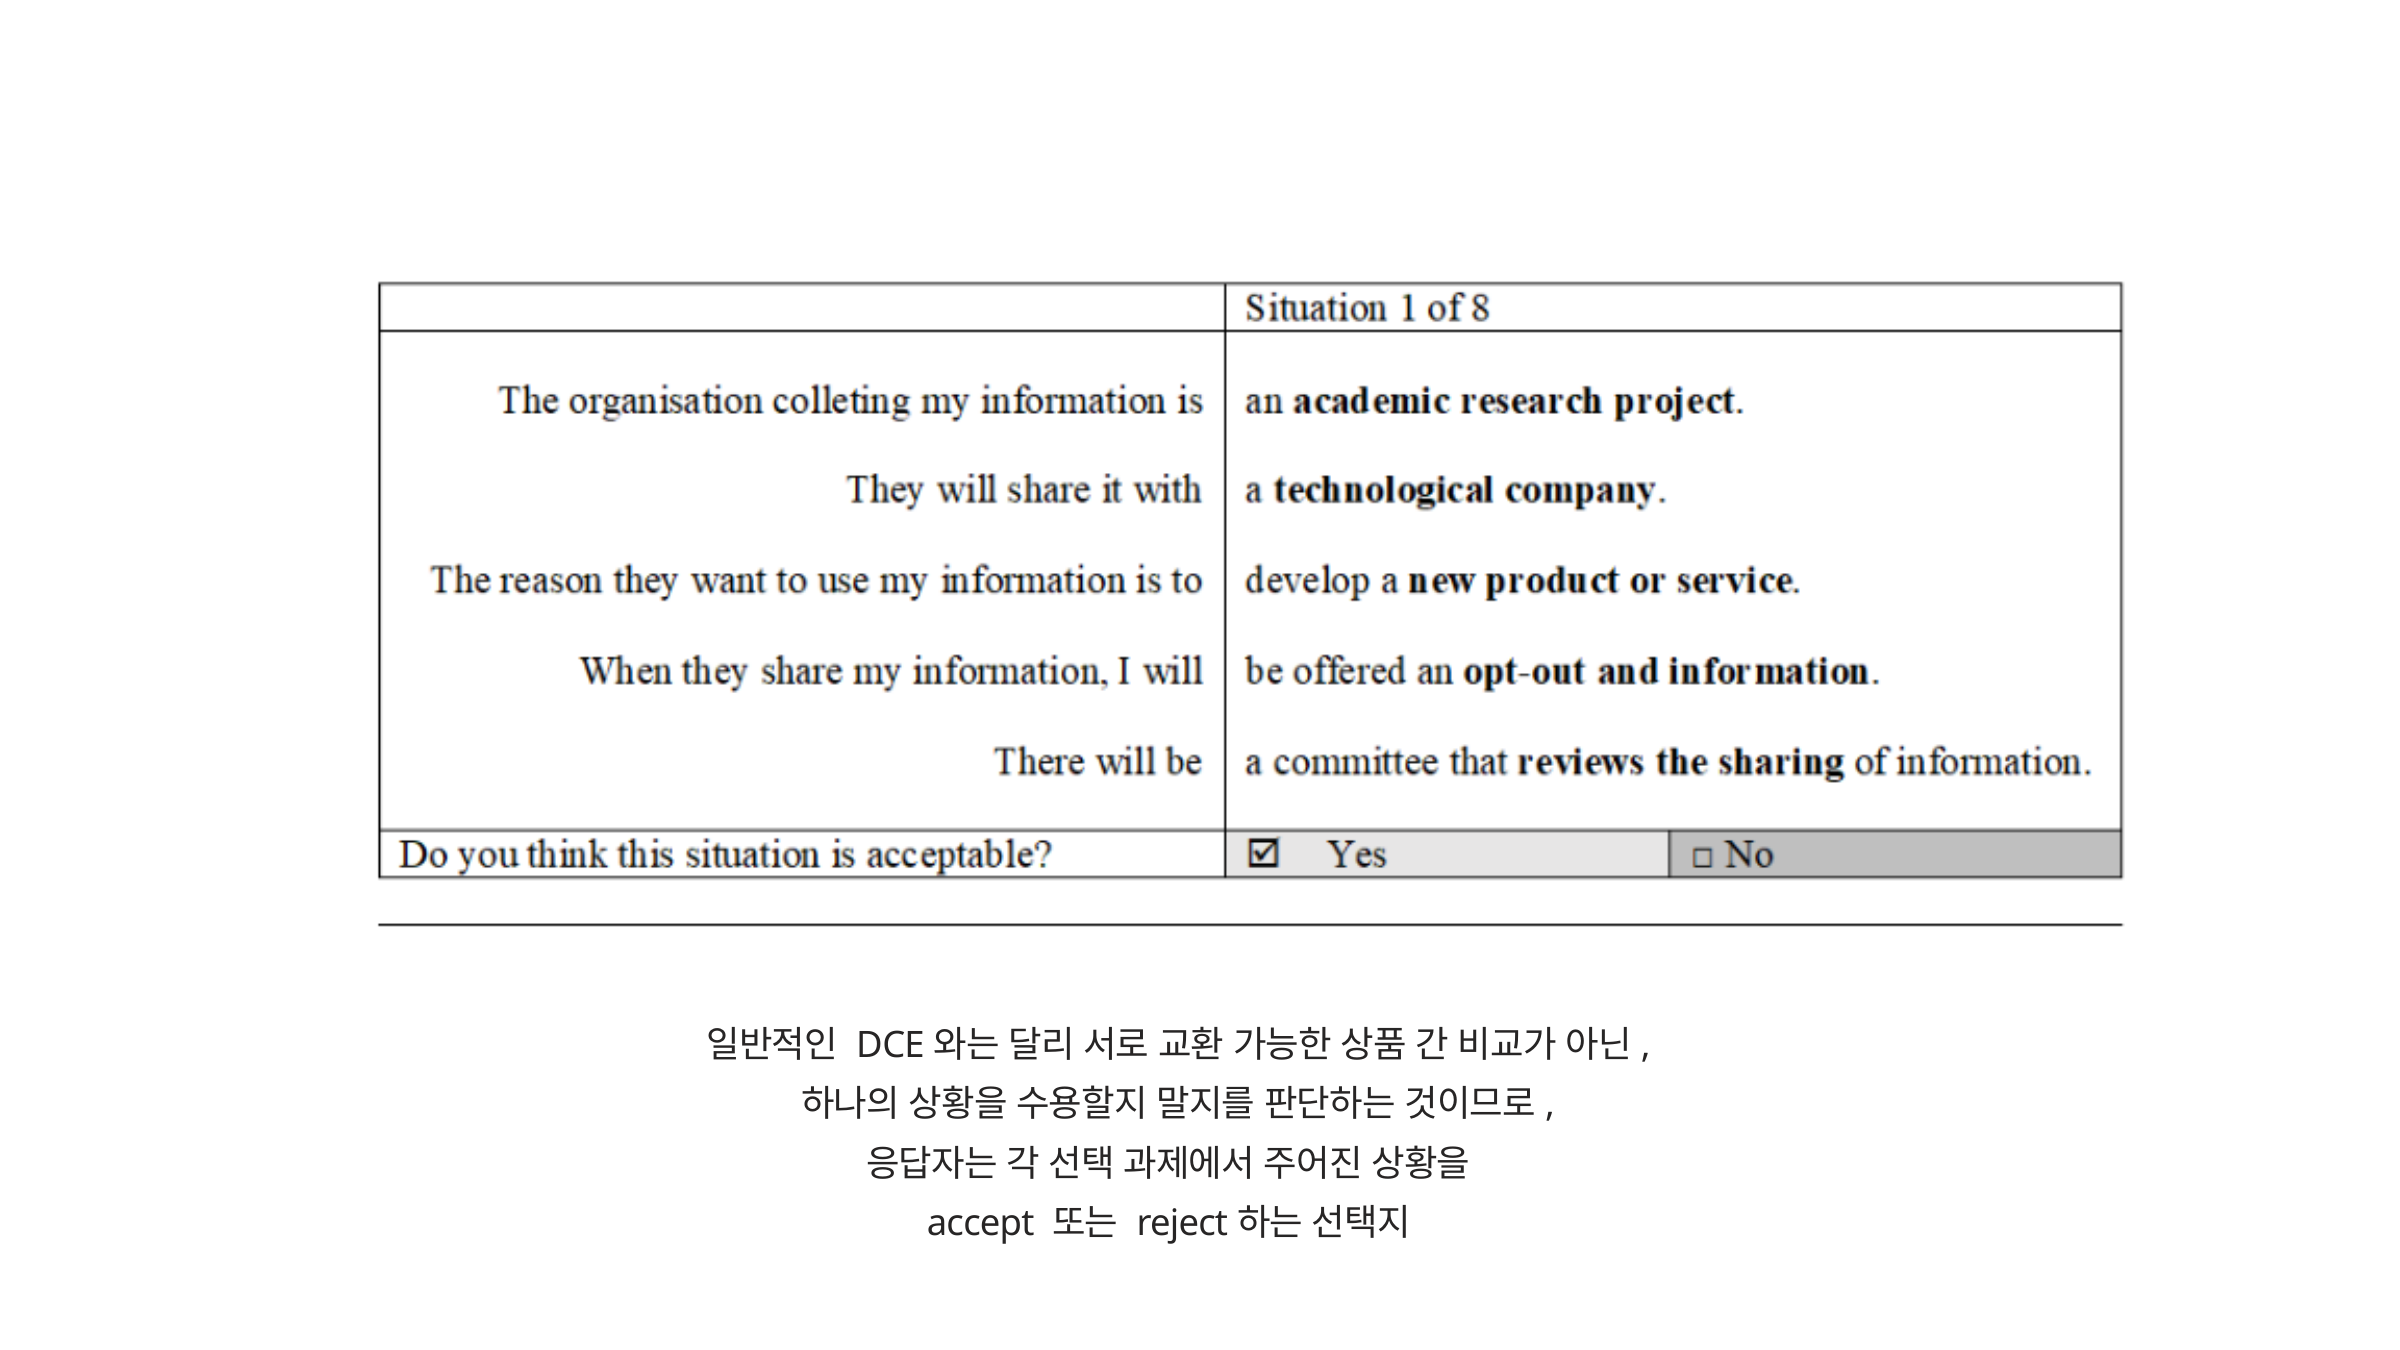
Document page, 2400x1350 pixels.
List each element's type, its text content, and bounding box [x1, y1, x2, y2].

text_box 일반적인 DCE와는 달리 서로 교환 가능한 상품 간 비교가 아닌, 하나의 상황을 수용할지 말지를 판단하는 것이므로, 응답자는 각 선택 과제에서 주어진 상황을 accept 또는 reject하는 선택지 [541, 1005, 1797, 1350]
picture [356, 270, 2181, 966]
